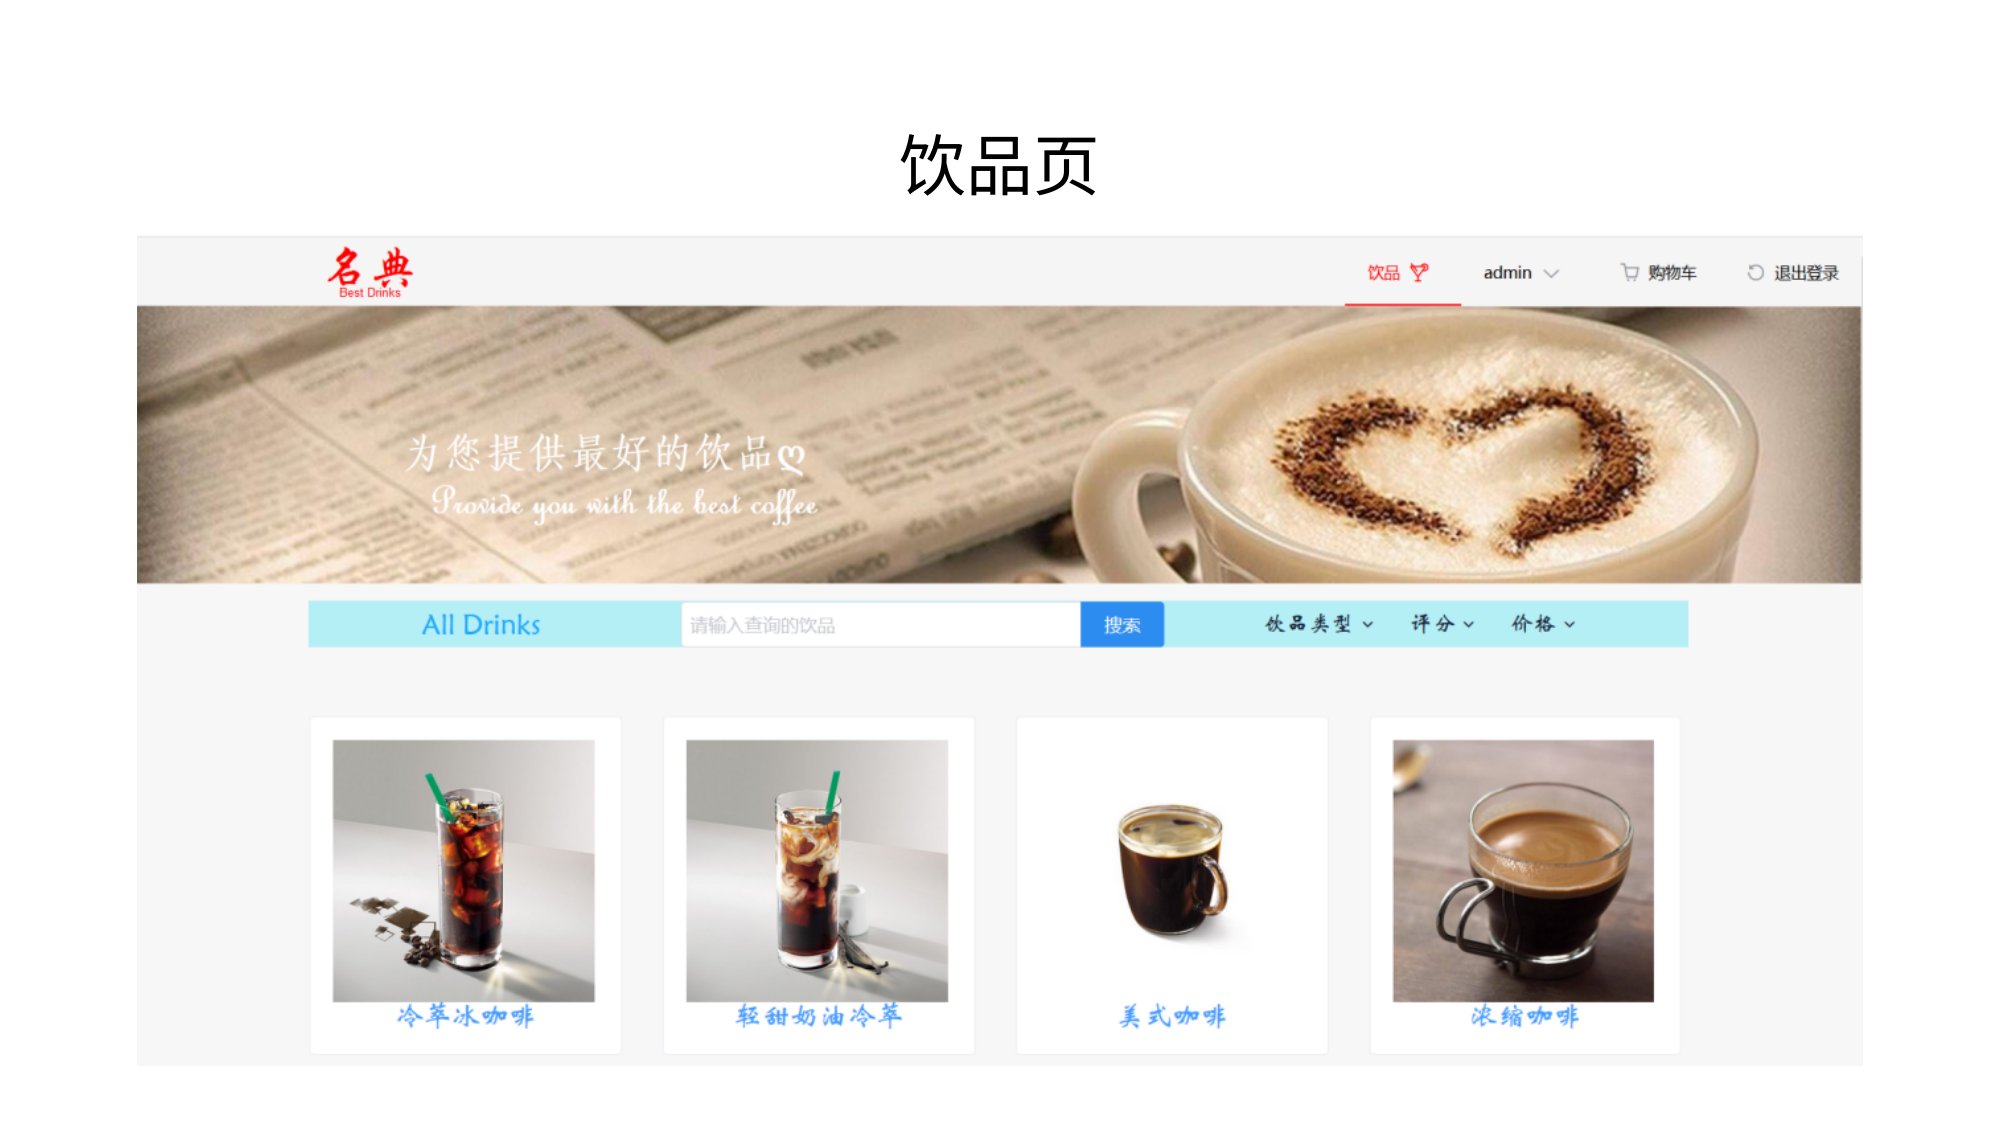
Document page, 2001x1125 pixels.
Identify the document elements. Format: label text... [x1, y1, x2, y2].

title 饮品页 [137, 59, 1863, 235]
picture [137, 235, 1863, 1066]
